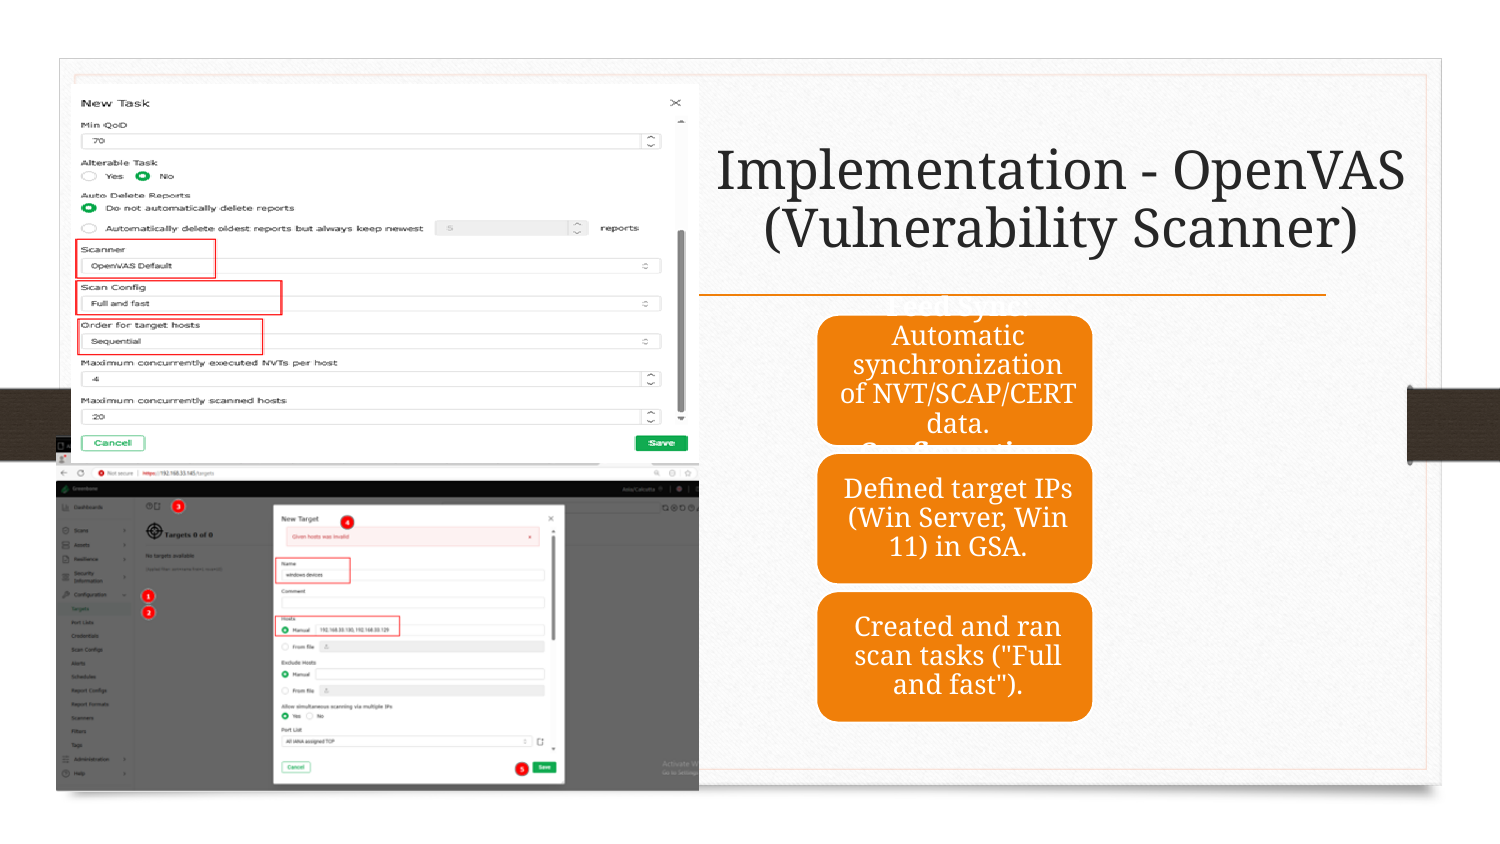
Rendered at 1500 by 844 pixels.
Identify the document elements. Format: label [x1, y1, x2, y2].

list [699, 316, 1340, 723]
picture [59, 86, 698, 789]
text_box [2, 4, 1500, 839]
